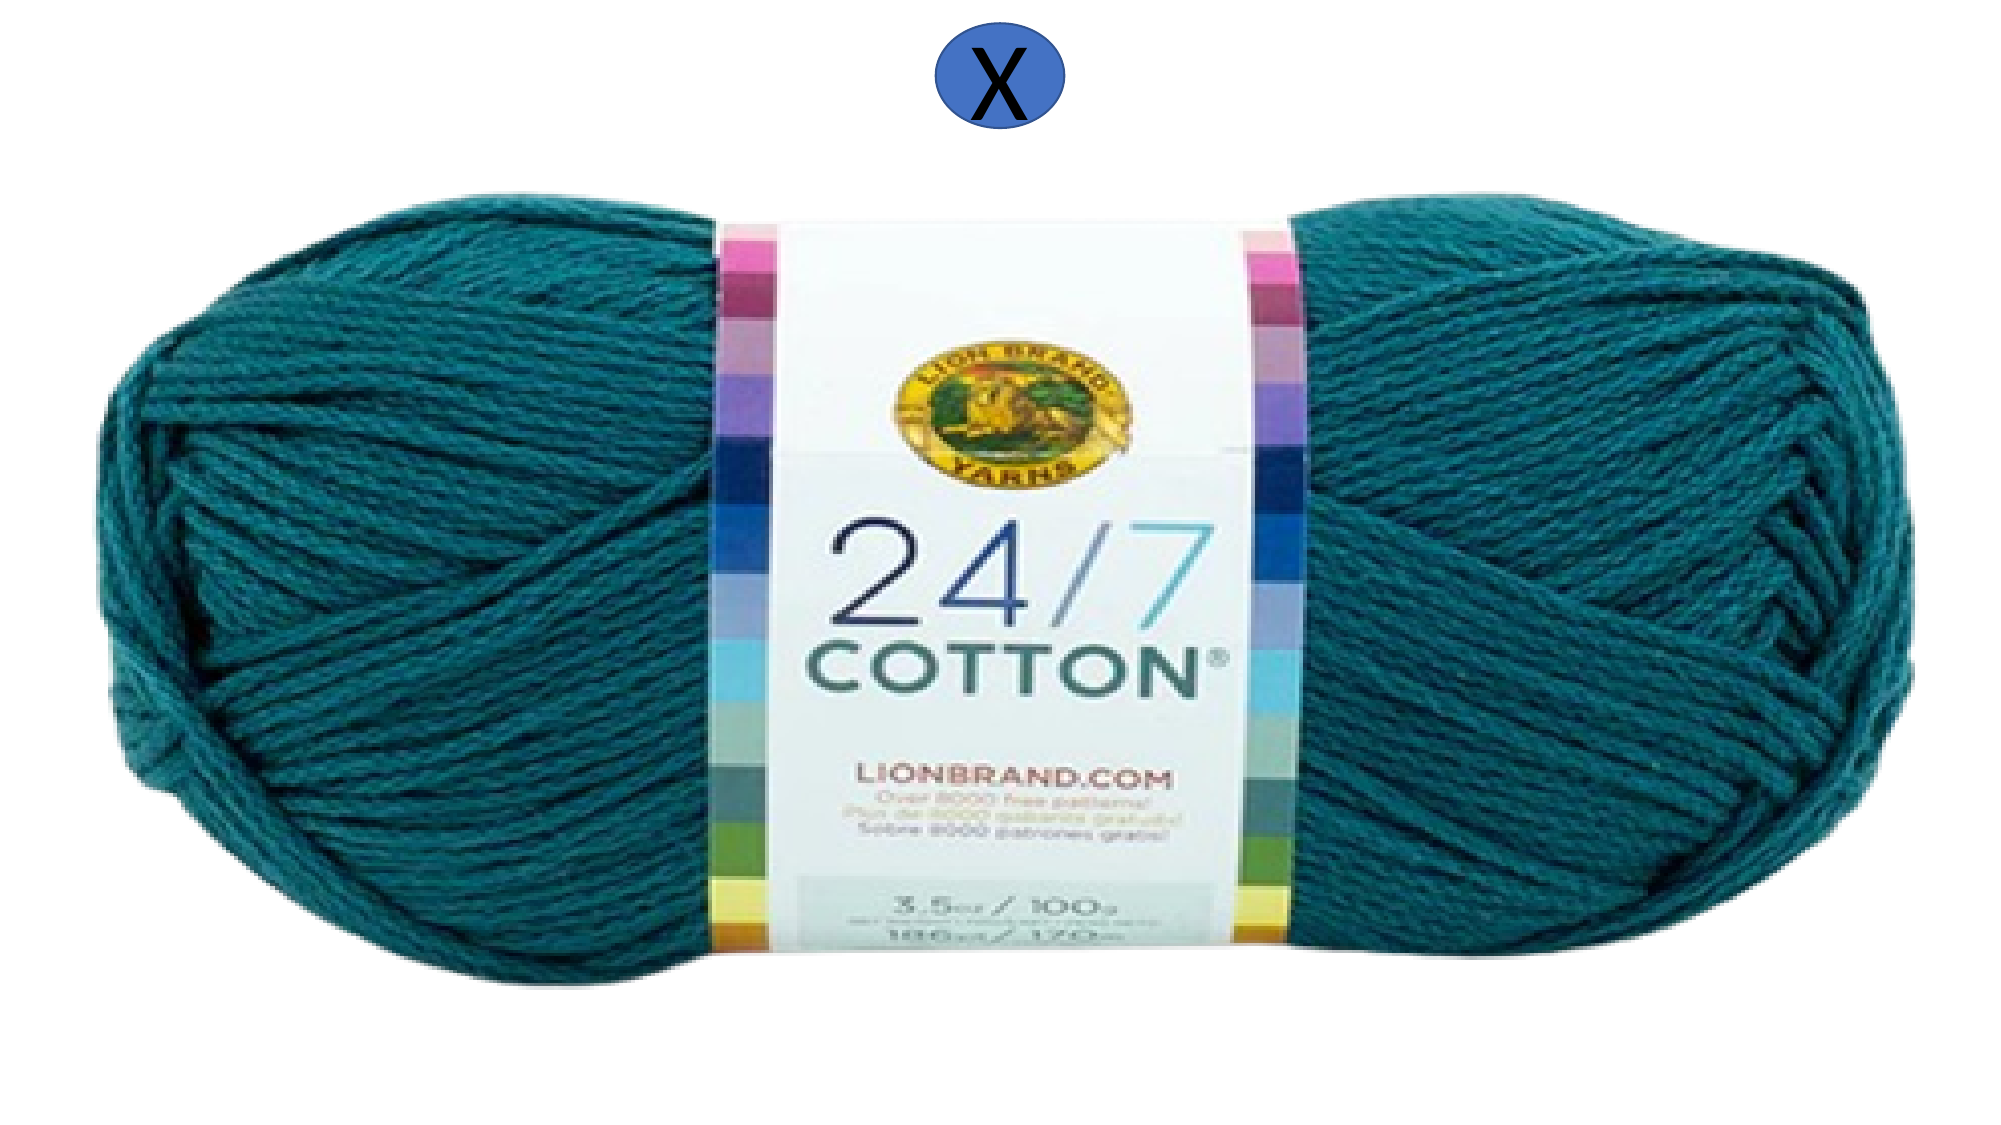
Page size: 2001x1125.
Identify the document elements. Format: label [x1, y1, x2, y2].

text_box [935, 0, 1065, 152]
picture [32, 75, 1968, 1051]
